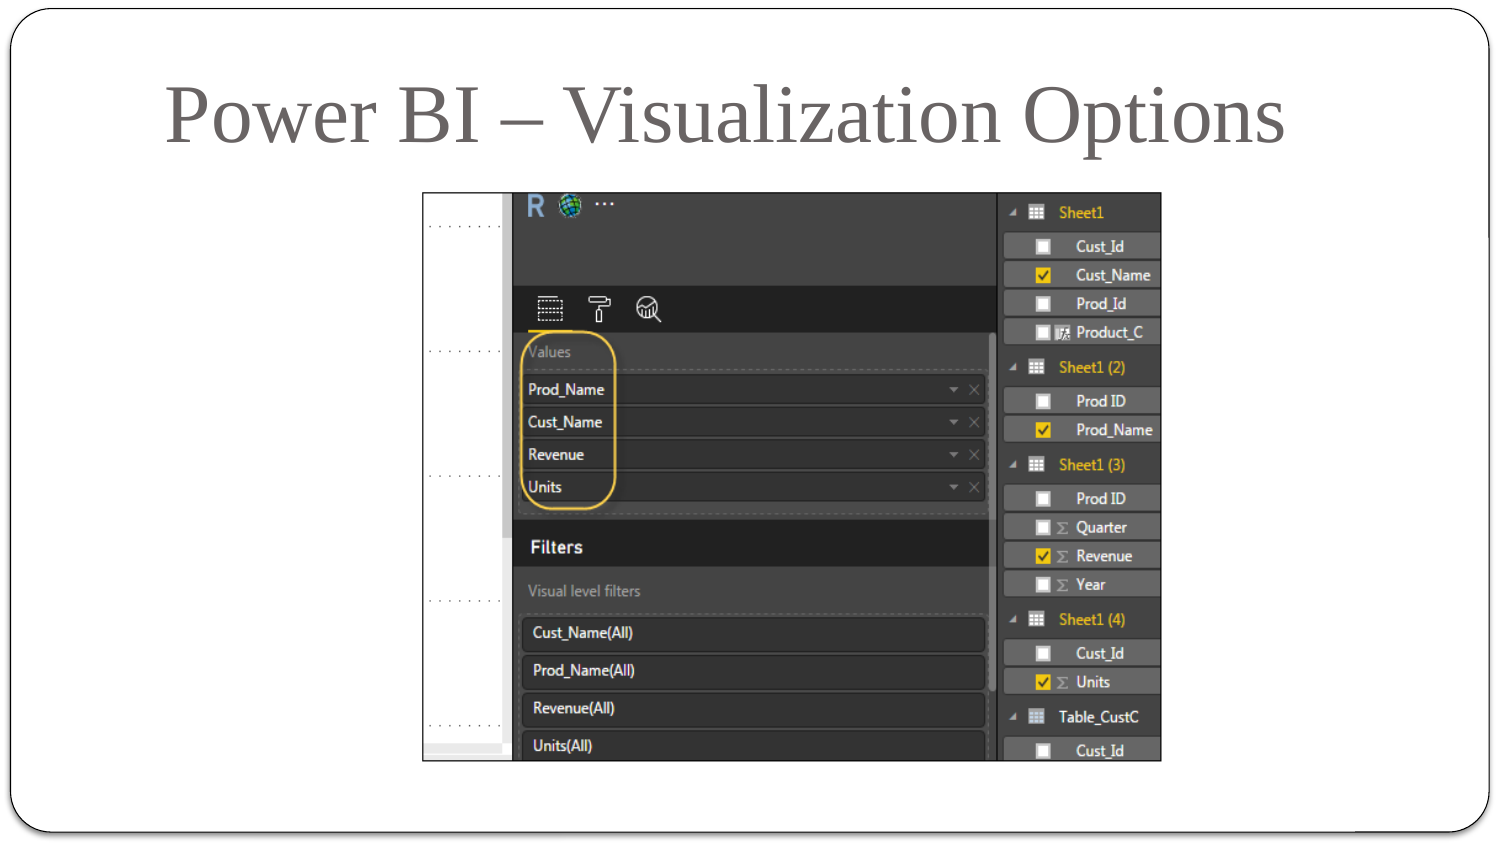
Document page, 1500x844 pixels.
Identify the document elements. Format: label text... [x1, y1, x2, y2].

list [405, 177, 1170, 772]
title Power BI – Visualization Options [150, 33, 1425, 175]
